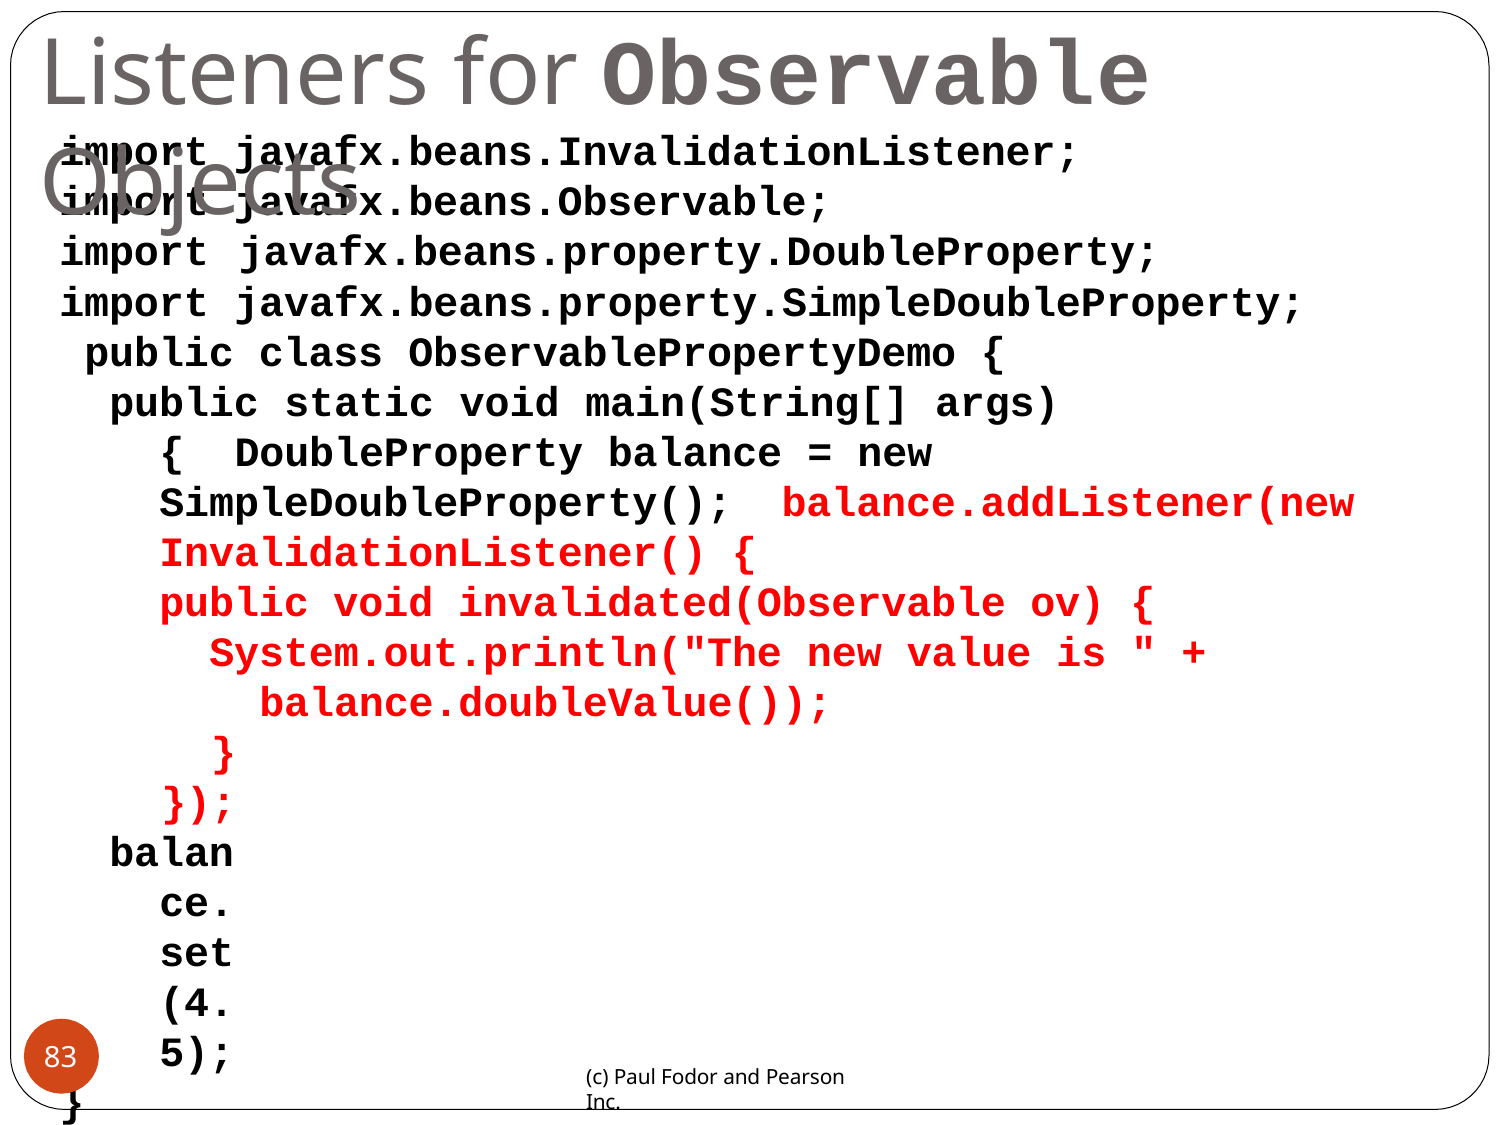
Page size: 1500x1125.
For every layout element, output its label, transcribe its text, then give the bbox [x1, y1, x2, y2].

text_box import javafx.beans.InvalidationListener; import javafx.beans.Observable; import javafx.beans.property.DoubleProperty; import javafx.beans.property.SimpleDoubleProperty; public class ObservablePropertyDemo { public static void main(String[] args) { DoubleProperty balance = new SimpleDoubleProperty(); balance.addListener(new InvalidationListener() { public void invalidated(Observable ov) { System.out.println("The new value is " + balance.doubleValue()); } }); balance.set(4.5); } } Output: The new value is 4.5 [57, 122, 1485, 1125]
title Listeners for Observable Objects [37, 10, 1407, 233]
text_box 83 [41, 1035, 81, 1073]
text_box [23, 1018, 99, 1094]
